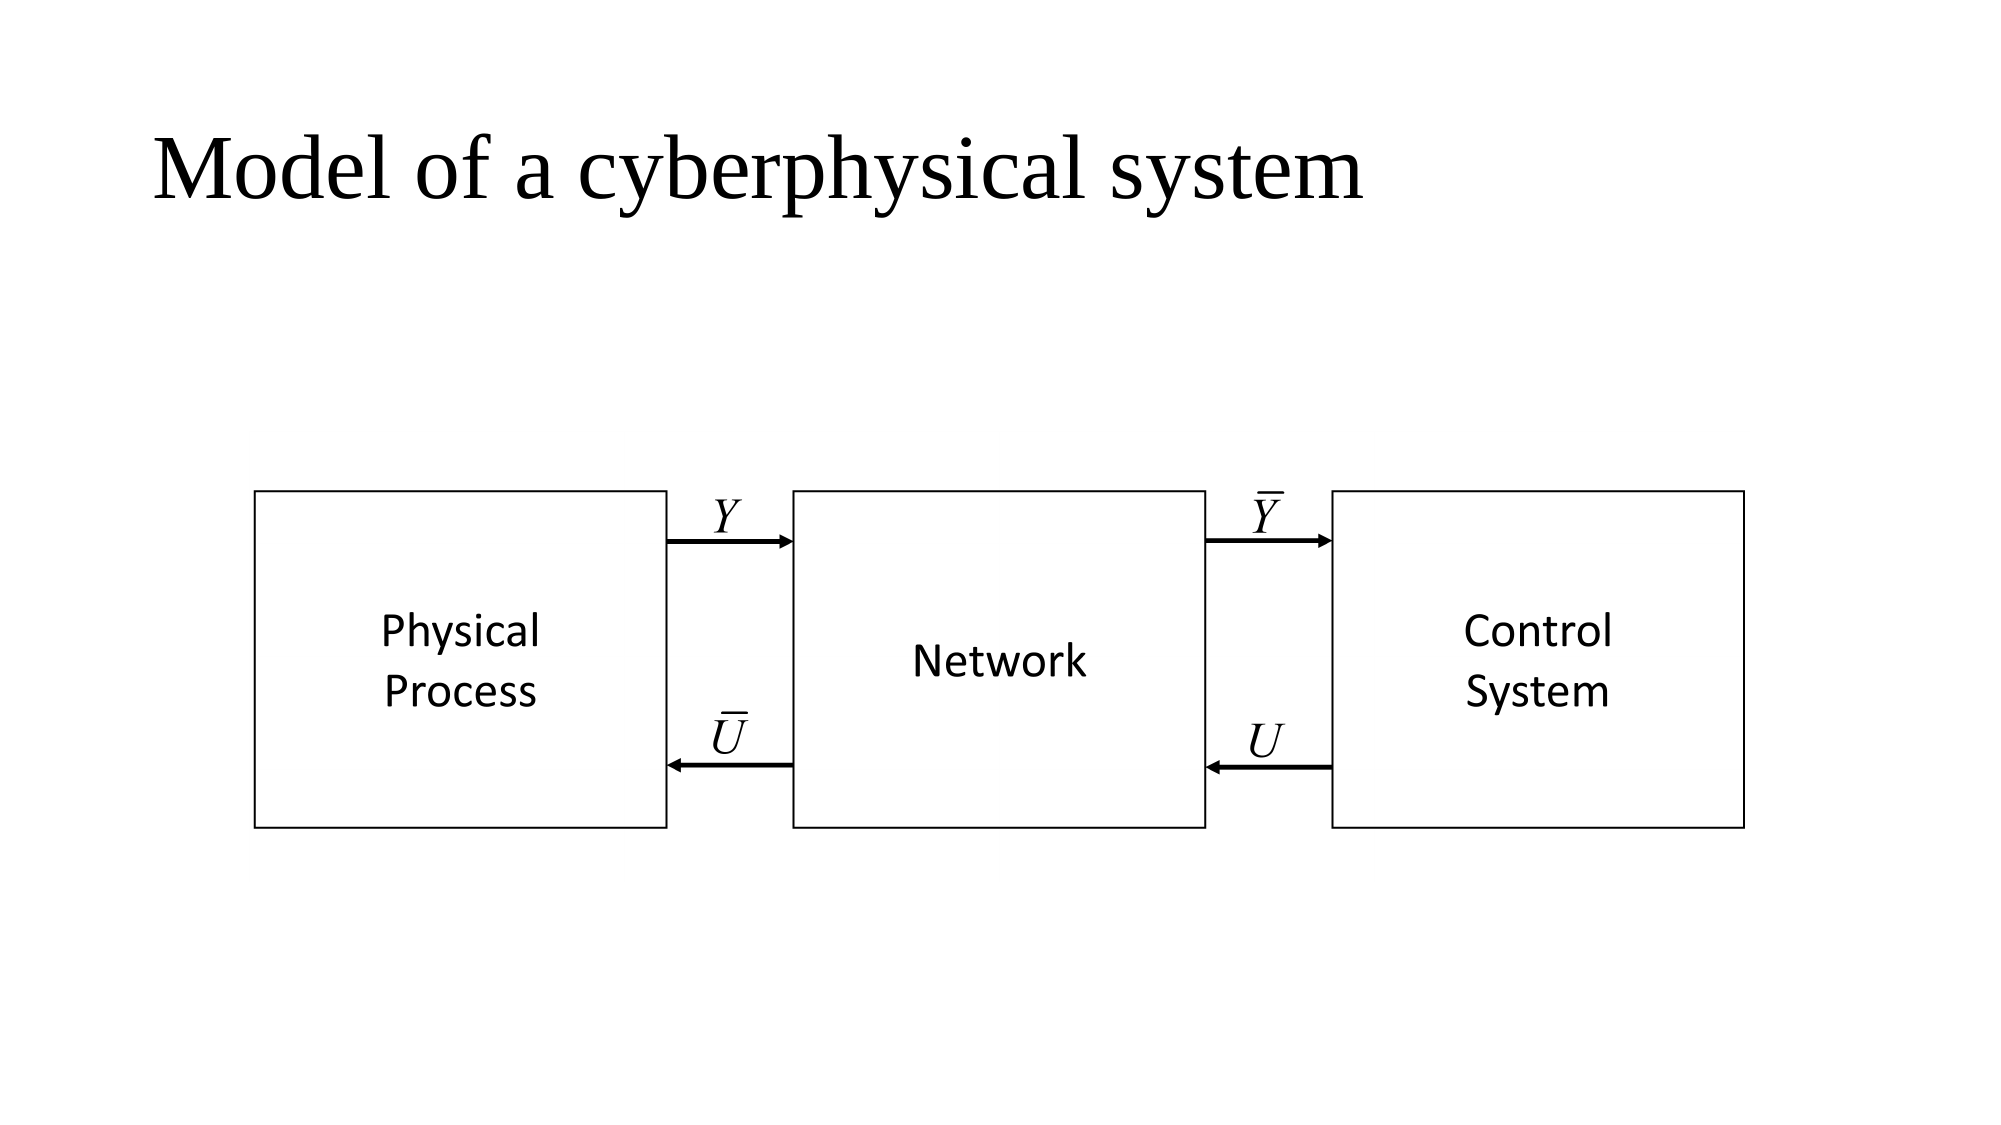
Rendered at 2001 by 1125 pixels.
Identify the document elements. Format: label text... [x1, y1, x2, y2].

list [249, 431, 1750, 882]
title Model of a cyberphysical system [137, 59, 1863, 278]
